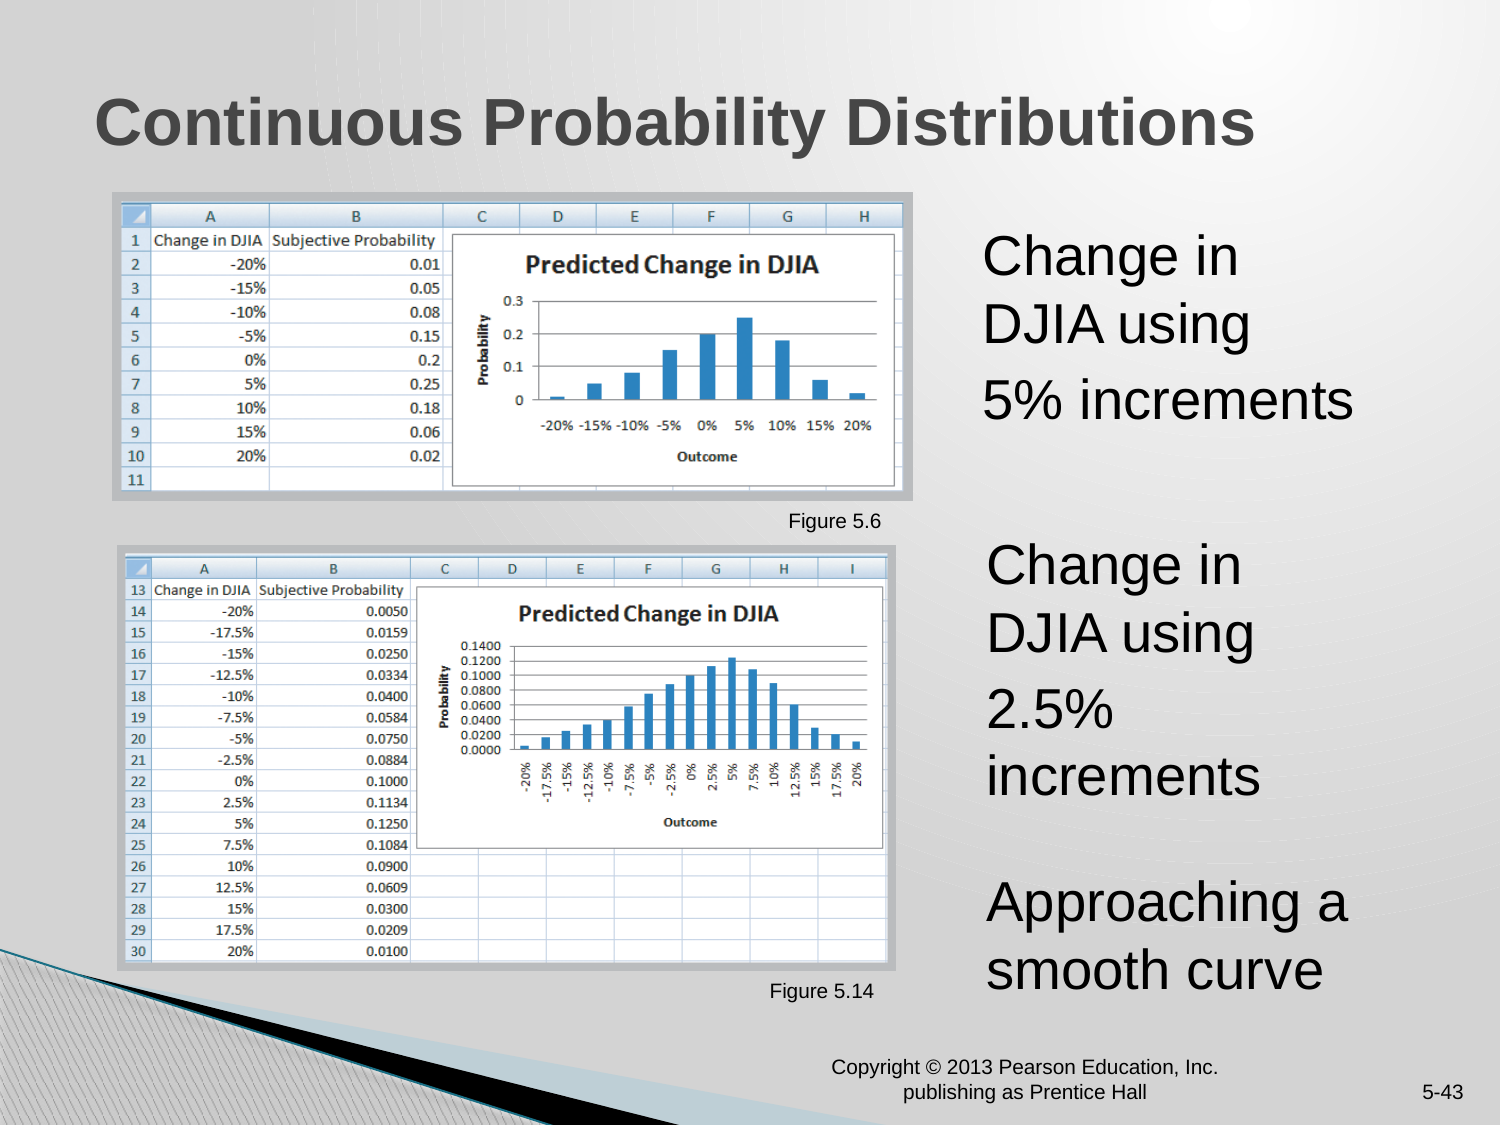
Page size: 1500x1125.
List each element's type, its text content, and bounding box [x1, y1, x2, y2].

picture [112, 191, 913, 501]
text_box Change in DJIA using 2.5% increments [953, 521, 1379, 829]
picture [117, 545, 897, 971]
text_box Figure 5.6 [773, 513, 897, 541]
text_box Figure 5.14 [754, 982, 890, 1011]
title Continuous Probability Distributions [79, 37, 1430, 200]
text_box Approaching a smooth curve [953, 858, 1379, 1011]
slide_number 5-43 [1362, 1051, 1479, 1112]
list Change in DJIA using 5% increments [949, 211, 1376, 482]
footer Copyright © 2013 Pearson Education, Inc. publishing as Prentice Hall [812, 1051, 1238, 1112]
